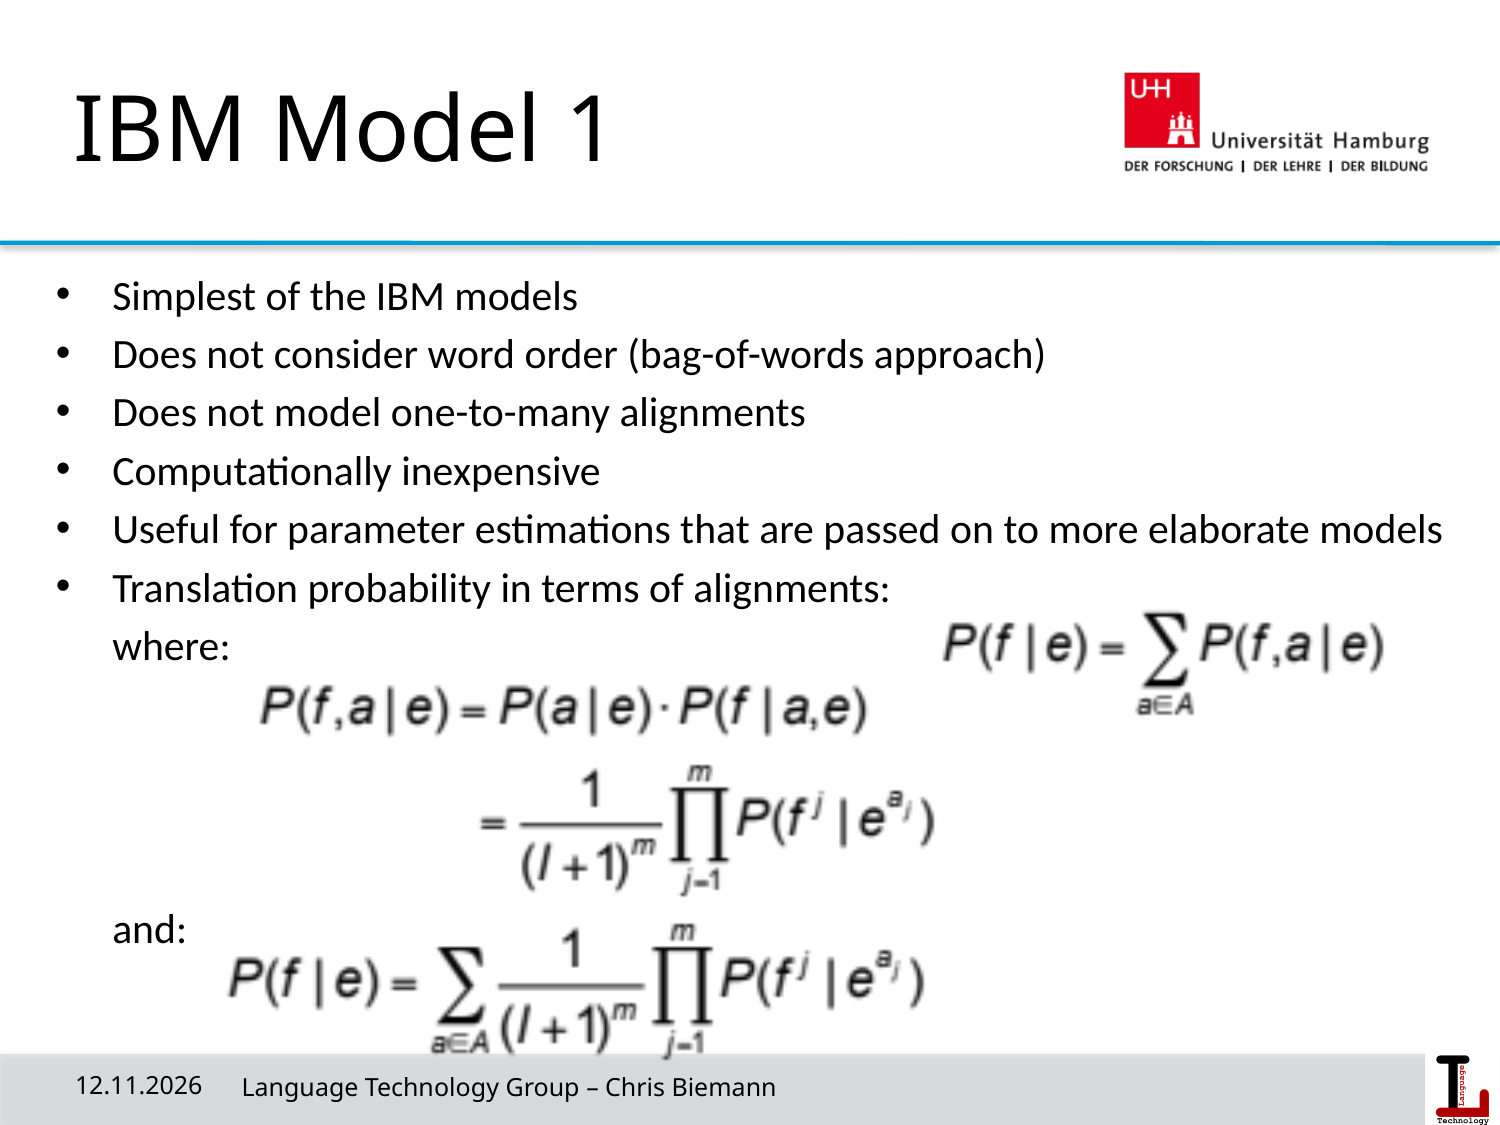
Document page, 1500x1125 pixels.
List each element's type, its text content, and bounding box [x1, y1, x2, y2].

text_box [221, 901, 931, 1068]
picture [1425, 1052, 1500, 1125]
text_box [937, 601, 1388, 719]
text_box Language Technology Group – Chris Biemann [235, 1056, 978, 1117]
text_box 04.11.18 [74, 1056, 224, 1117]
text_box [255, 677, 938, 904]
list Simplest of the IBM models Does not consider word order (bag-of-words approach) Does not model one-to-many alignments Computationally inexpensive Useful for parameter estimations that are passed on to more elaborate models Translation probability in terms of alignments: where: and: [41, 261, 1459, 1047]
title IBM Model 1 [58, 62, 1187, 200]
